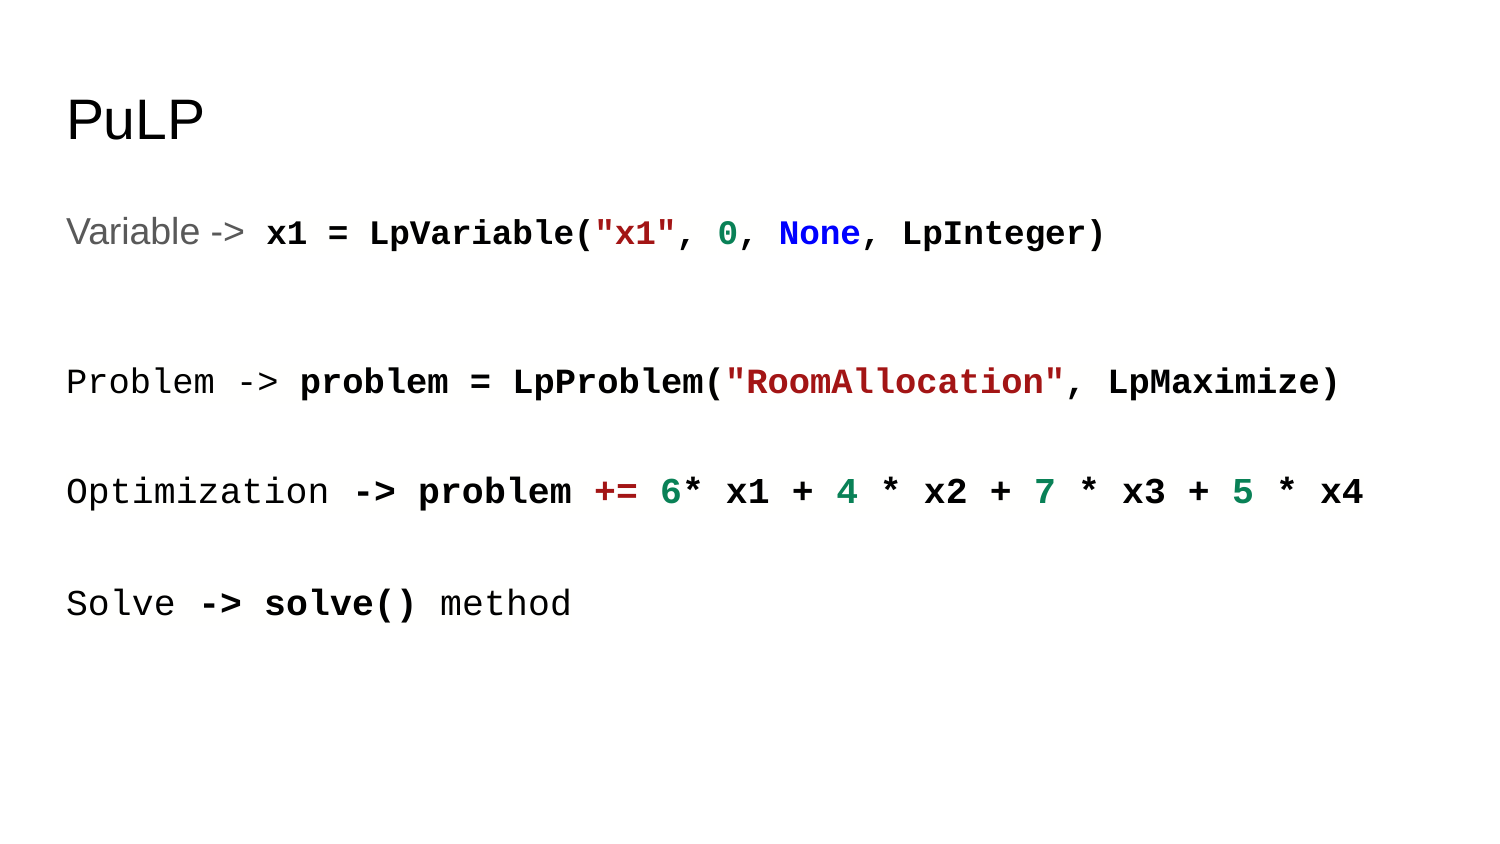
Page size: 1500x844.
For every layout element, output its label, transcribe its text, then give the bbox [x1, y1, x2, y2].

list Variable -> x1 = LpVariable("x1", 0, None, LpInteger) Problem -> problem = LpProblem("RoomAllocation", LpMaximize) Optimization -> problem += 6* x1 + 4 * x2 + 7 * x3 + 5 * x4 Solve -> solve() method [51, 189, 1449, 750]
title PuLP [51, 72, 1449, 167]
